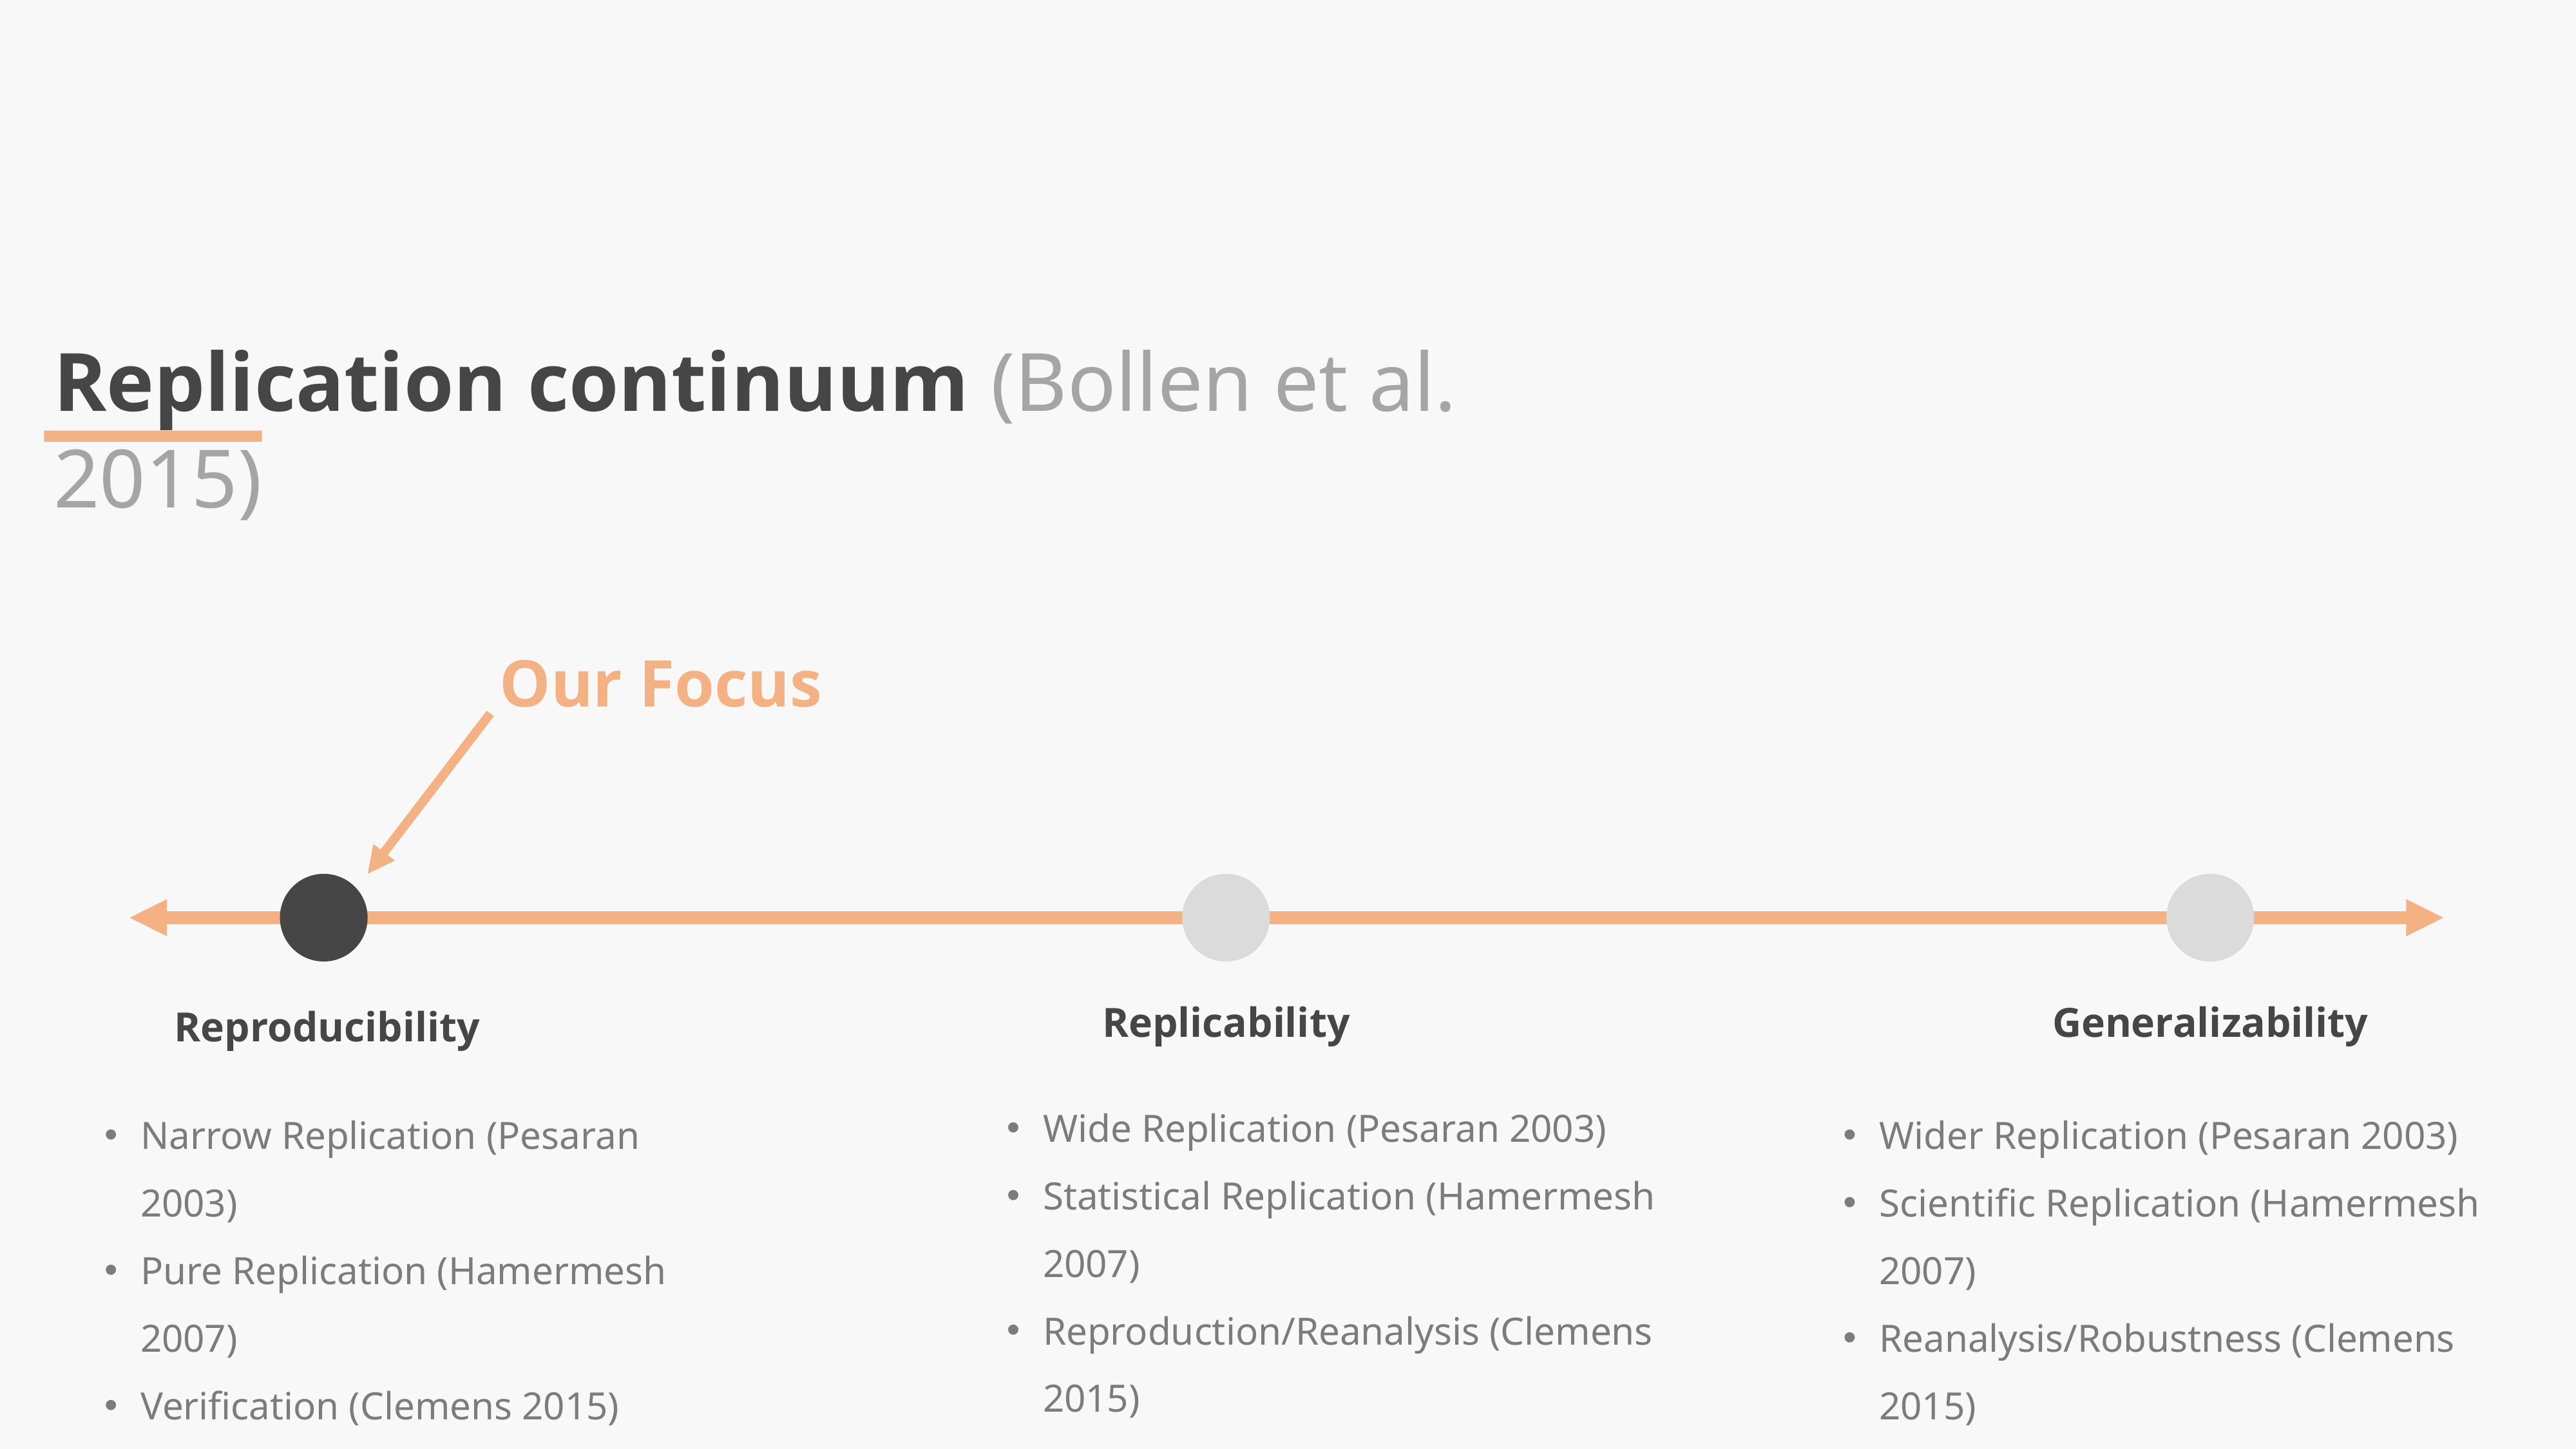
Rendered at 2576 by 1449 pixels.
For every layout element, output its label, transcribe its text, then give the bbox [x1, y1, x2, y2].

text_box 08 [279, 873, 368, 917]
text_box [1181, 918, 1271, 963]
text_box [367, 713, 491, 874]
text_box [1181, 873, 1271, 917]
text_box Replicability [997, 972, 1455, 1057]
text_box [2166, 873, 2255, 917]
text_box Reproducibility [98, 977, 557, 1062]
text_box [2166, 918, 2255, 963]
text_box Wider Replication (Pesaran 2003) Scientific Replication (Hamermesh 2007) Reanalysis/Robustness (Clemens 2015) [1833, 1084, 2530, 1432]
text_box Replication continuum (Bollen et al. 2015) [44, 326, 1516, 529]
text_box [43, 430, 263, 442]
text_box Wide Replication (Pesaran 2003) Statistical Replication (Hamermesh 2007) Reproduction/Reanalysis (Clemens 2015) [997, 1077, 1693, 1425]
text_box Generalizability [1981, 972, 2439, 1057]
text_box Our Focus [490, 598, 1042, 724]
text_box 08 [279, 918, 368, 963]
text_box Narrow Replication (Pesaran 2003) Pure Replication (Hamermesh 2007) Verification (Clemens 2015) [95, 1084, 711, 1432]
